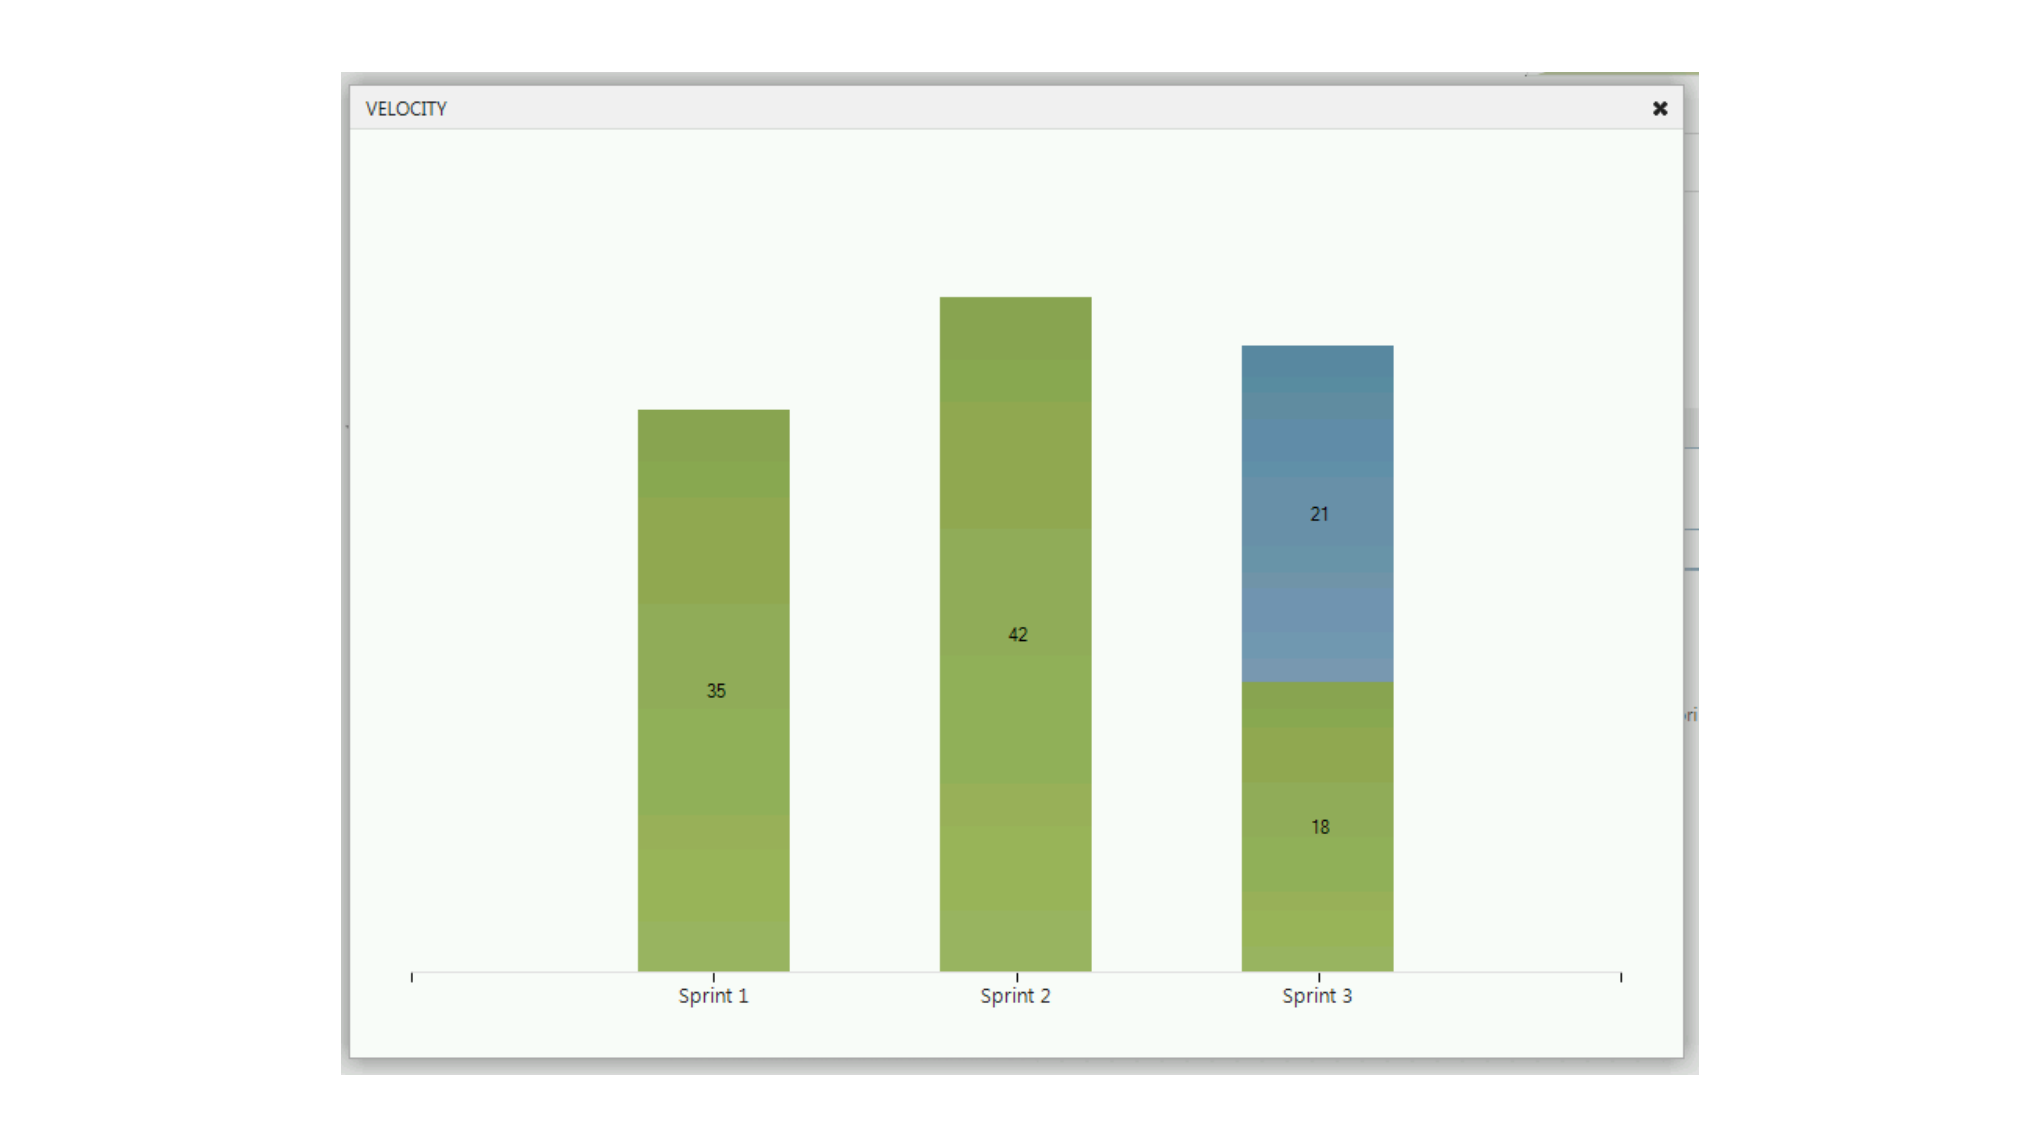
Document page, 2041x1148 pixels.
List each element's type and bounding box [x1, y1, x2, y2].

picture [341, 72, 1699, 1075]
